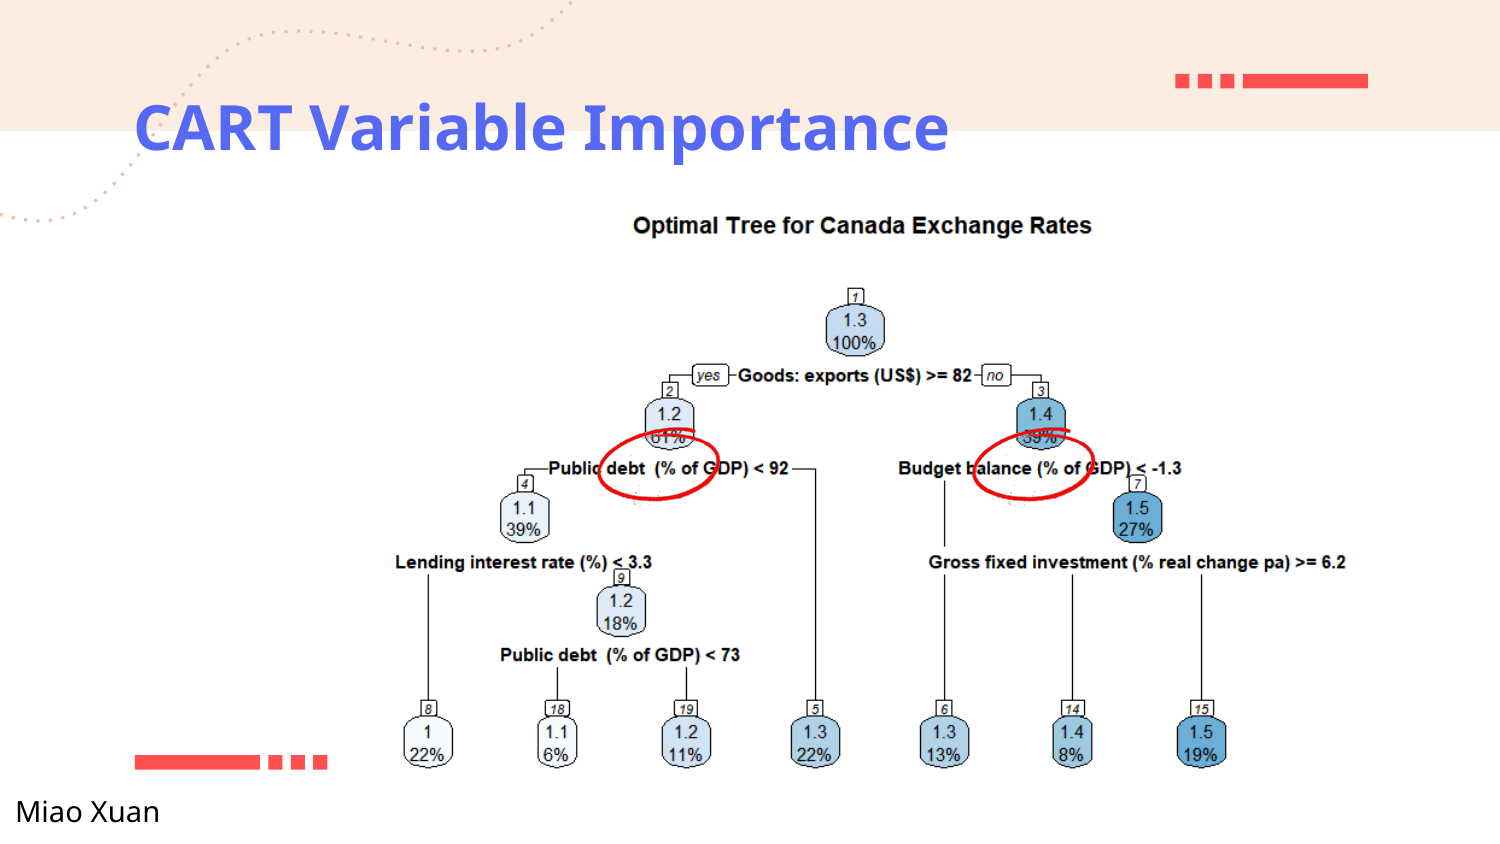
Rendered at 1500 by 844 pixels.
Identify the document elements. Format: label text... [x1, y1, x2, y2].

title CART Variable Importance [118, 72, 1382, 167]
text_box Miao Xuan [0, 778, 183, 843]
picture [347, 176, 1383, 808]
